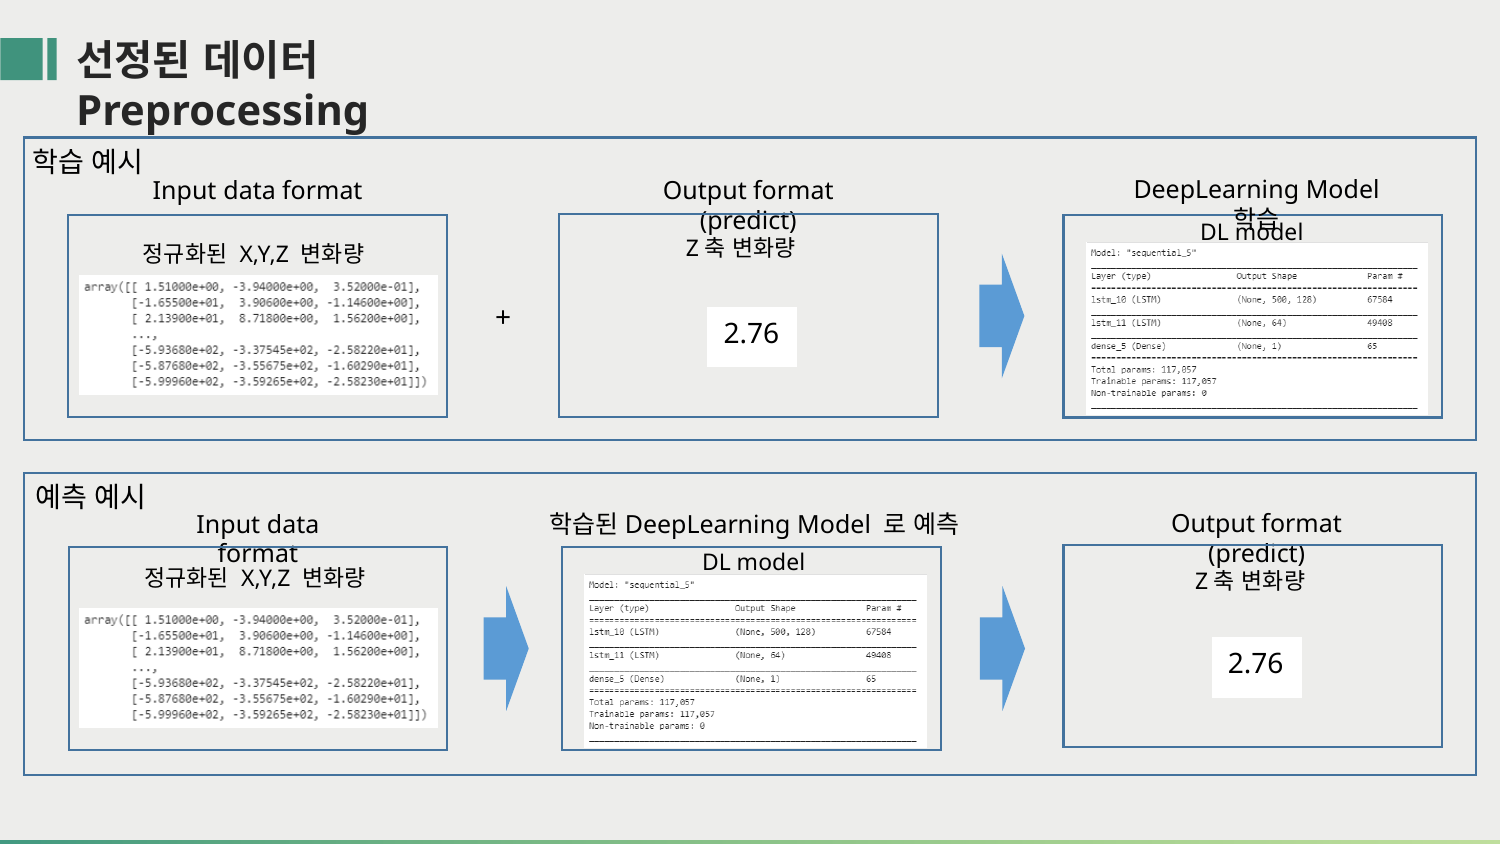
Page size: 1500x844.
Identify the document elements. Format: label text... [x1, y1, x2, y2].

text_box Input data format [142, 500, 373, 546]
picture [707, 307, 797, 367]
text_box + [480, 291, 524, 341]
text_box [23, 136, 1477, 441]
text_box [1062, 214, 1443, 419]
text_box [67, 214, 448, 418]
text_box 정규화된 X,Y,Z 변화량 [127, 232, 430, 275]
picture [79, 275, 438, 395]
text_box [978, 585, 1027, 712]
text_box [0, 38, 57, 81]
picture [1085, 242, 1428, 416]
picture [79, 608, 438, 728]
text_box [482, 585, 530, 712]
text_box 학습된DeepLearning Model 로 예측 [528, 500, 982, 546]
text_box [561, 546, 942, 751]
text_box 학습 예시 [17, 137, 23, 186]
picture [1212, 637, 1302, 698]
text_box DeepLearning Model 학습 [1093, 166, 1420, 241]
text_box Z축 변화량 [1180, 559, 1340, 602]
text_box 정규화된 X,Y,Z 변화량 [129, 556, 431, 599]
text_box [978, 253, 1026, 379]
text_box [1062, 544, 1443, 748]
text_box Z축 변화량 [671, 226, 831, 269]
text_box [68, 546, 448, 751]
text_box [558, 213, 939, 418]
text_box Output format (predict) [1104, 499, 1409, 544]
text_box [23, 472, 1477, 776]
text_box 선정된 데이터 Preprocessing [61, 26, 642, 142]
picture [584, 574, 927, 748]
